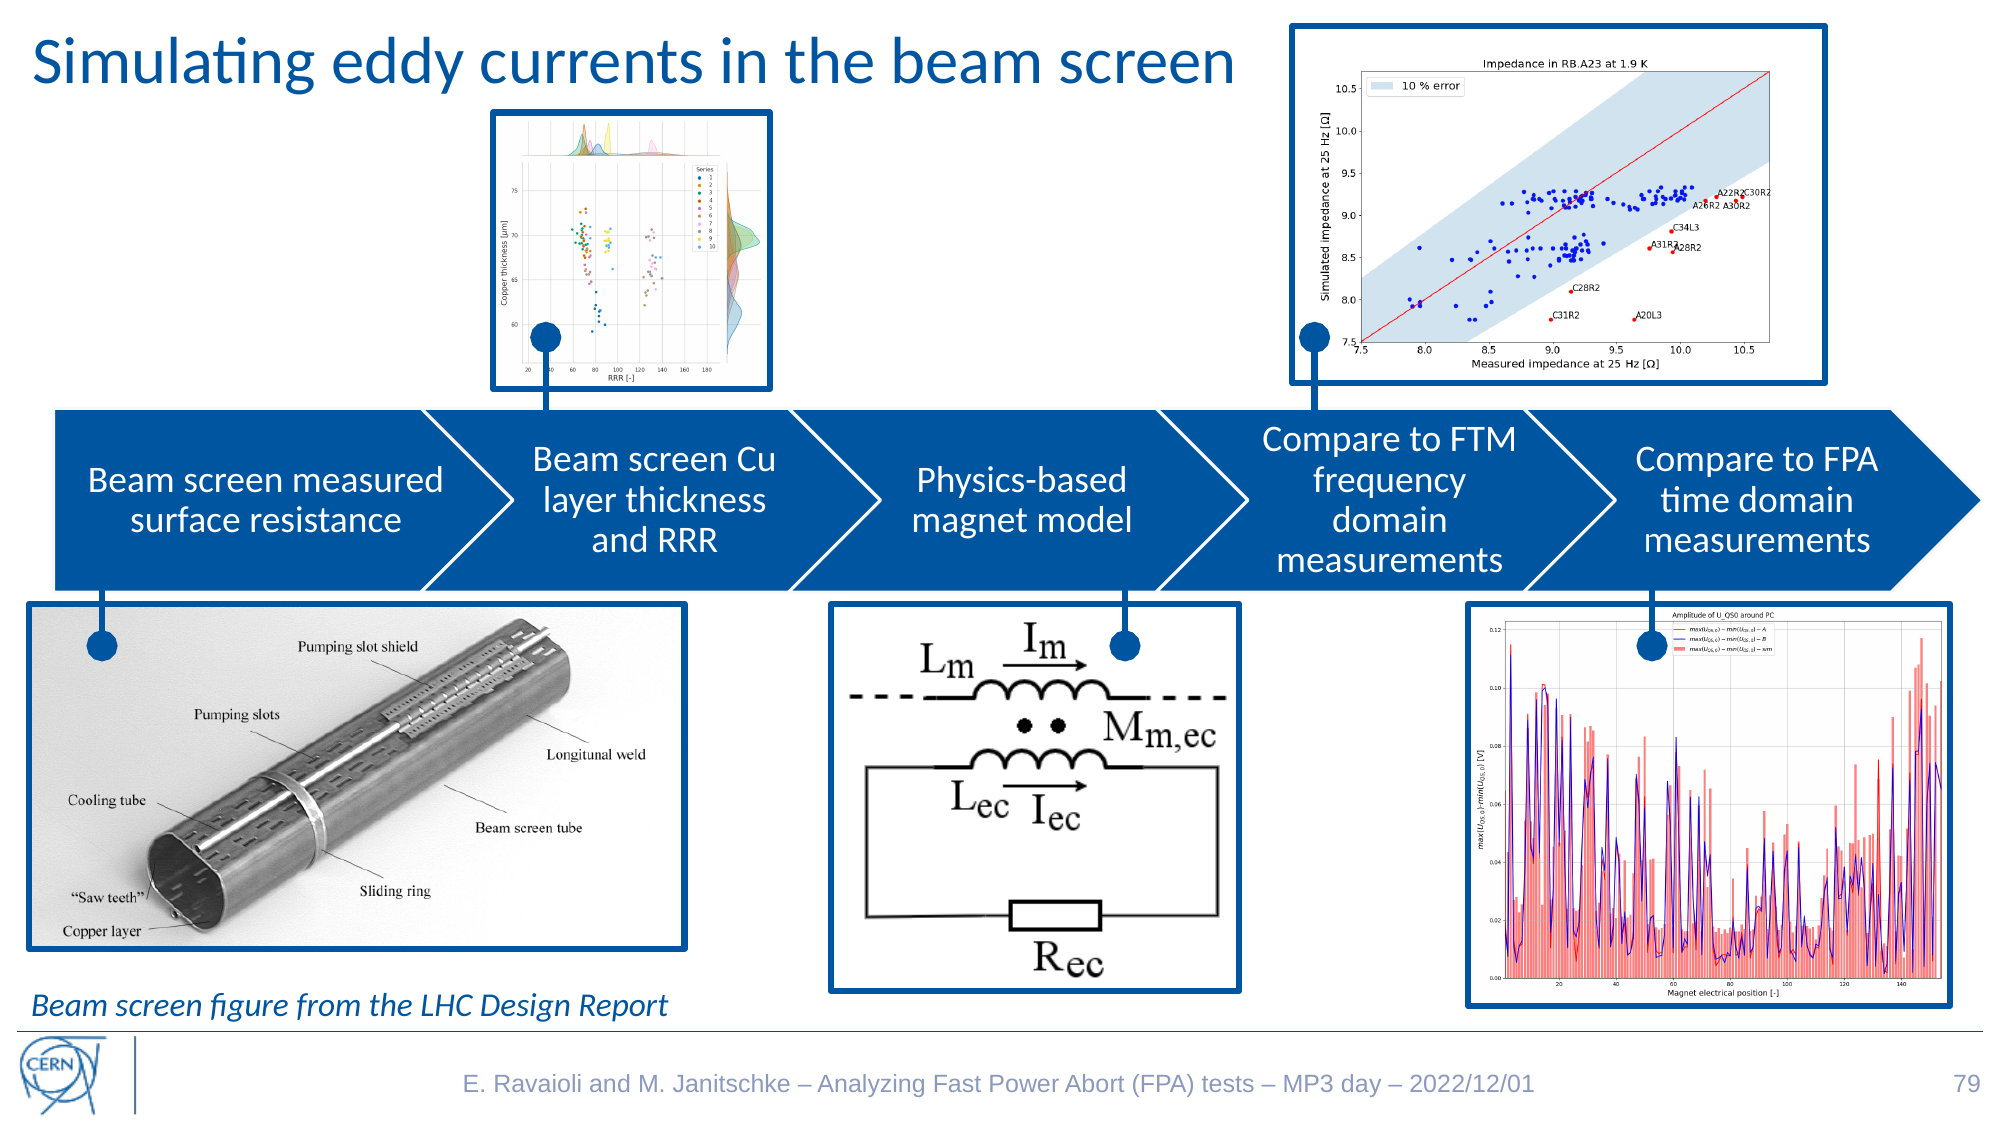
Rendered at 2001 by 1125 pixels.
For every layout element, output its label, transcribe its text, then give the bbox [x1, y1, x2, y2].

text_box [1122, 606, 1129, 649]
picture [496, 115, 767, 387]
picture [1295, 28, 1822, 381]
picture [31, 606, 682, 946]
title Simulating eddy currents in the beam screen [24, 13, 1976, 101]
picture [833, 606, 1237, 989]
text_box Compare to FPA time domain measurements [1522, 406, 1985, 594]
text_box Beam screen figure from the LHC Design Report [16, 976, 1043, 1031]
text_box Physics-based magnet model [787, 406, 1244, 594]
text_box Beam screen Cu layer thickness and RRR [419, 406, 877, 594]
text_box Compare to FTM frequency domain measurements [1154, 406, 1612, 594]
text_box Beam screen measured surface resistance [52, 406, 509, 594]
picture [1471, 606, 1948, 1004]
text_box [543, 334, 550, 387]
text_box [1649, 606, 1656, 649]
text_box [99, 606, 106, 649]
